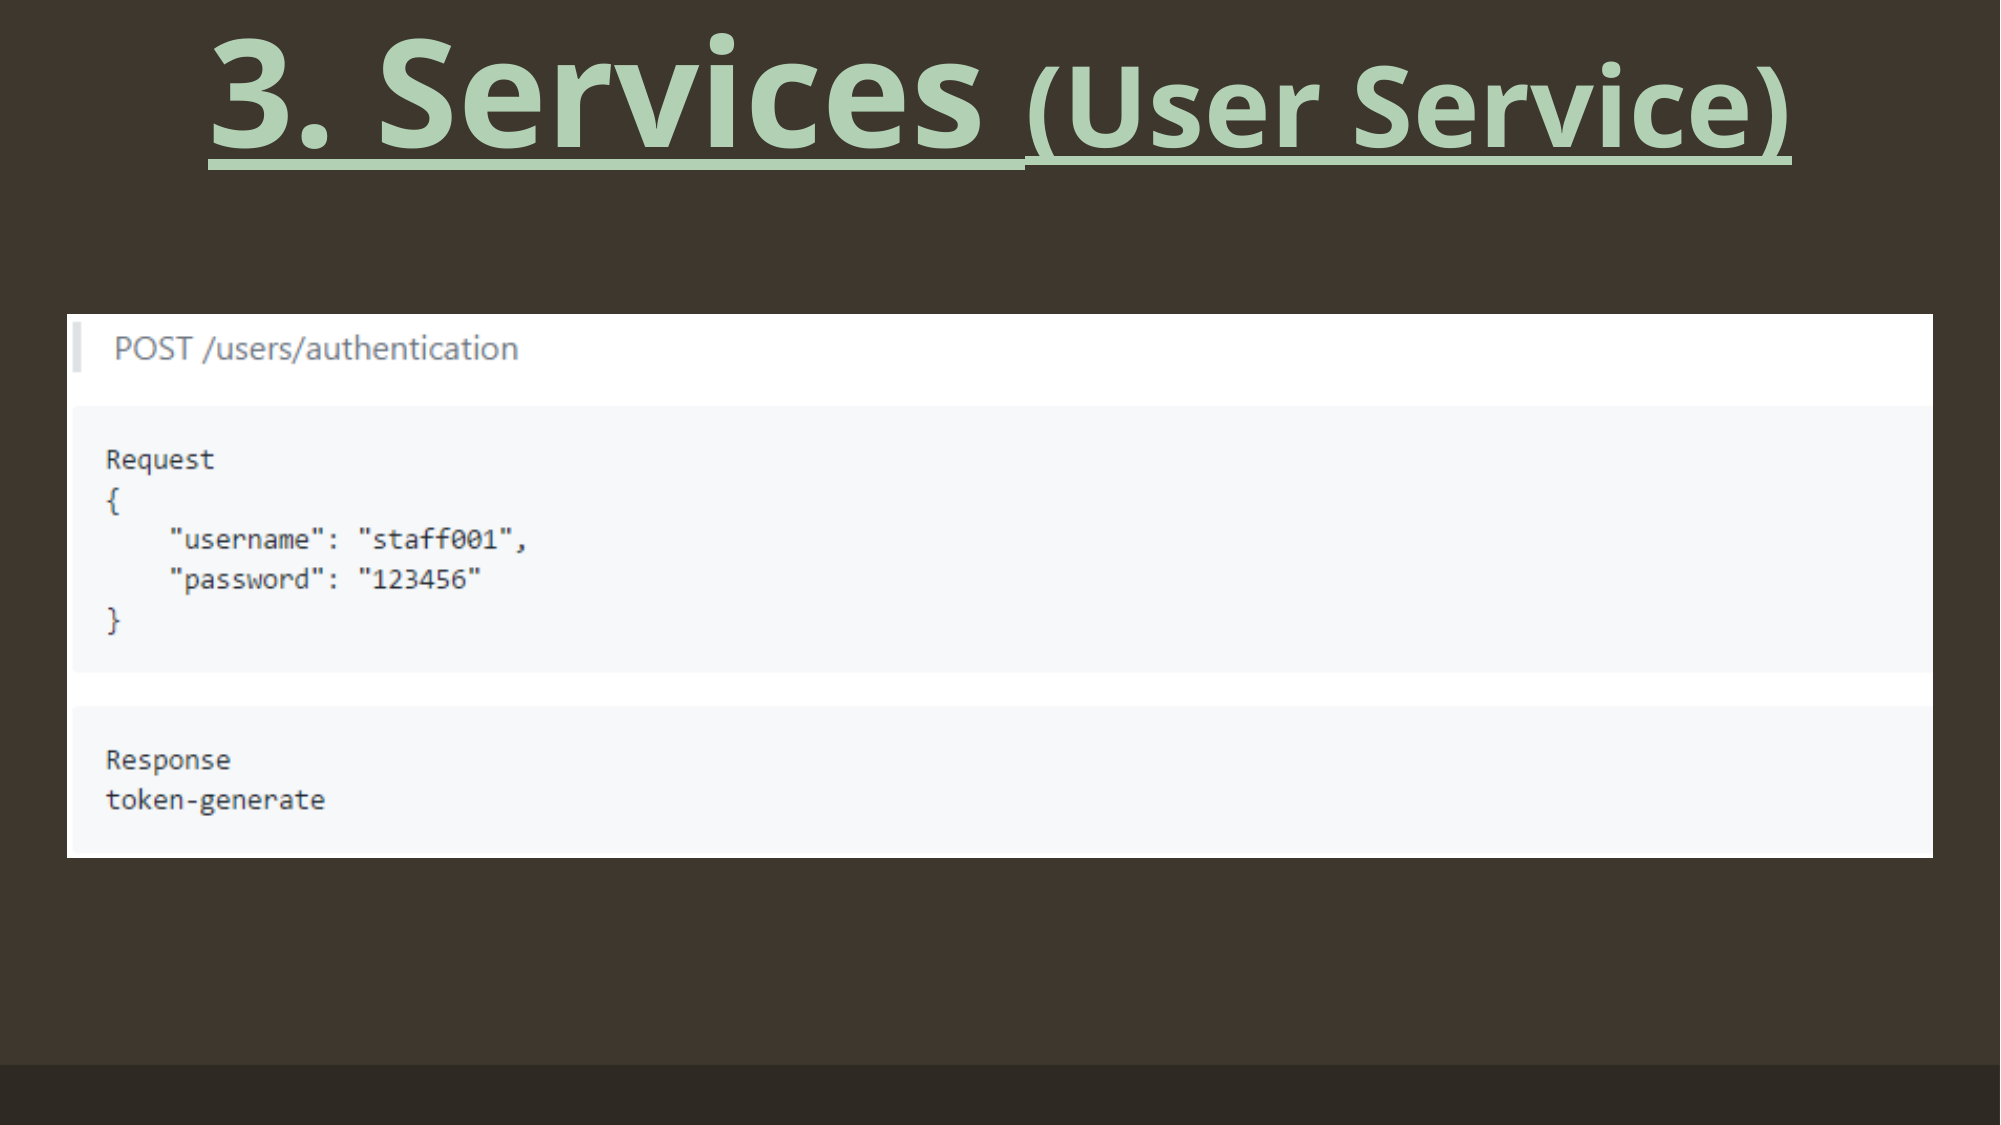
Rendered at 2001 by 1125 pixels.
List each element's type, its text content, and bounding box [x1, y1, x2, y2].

title 3. Services (User Service) [0, 0, 2000, 188]
picture [67, 314, 1933, 858]
